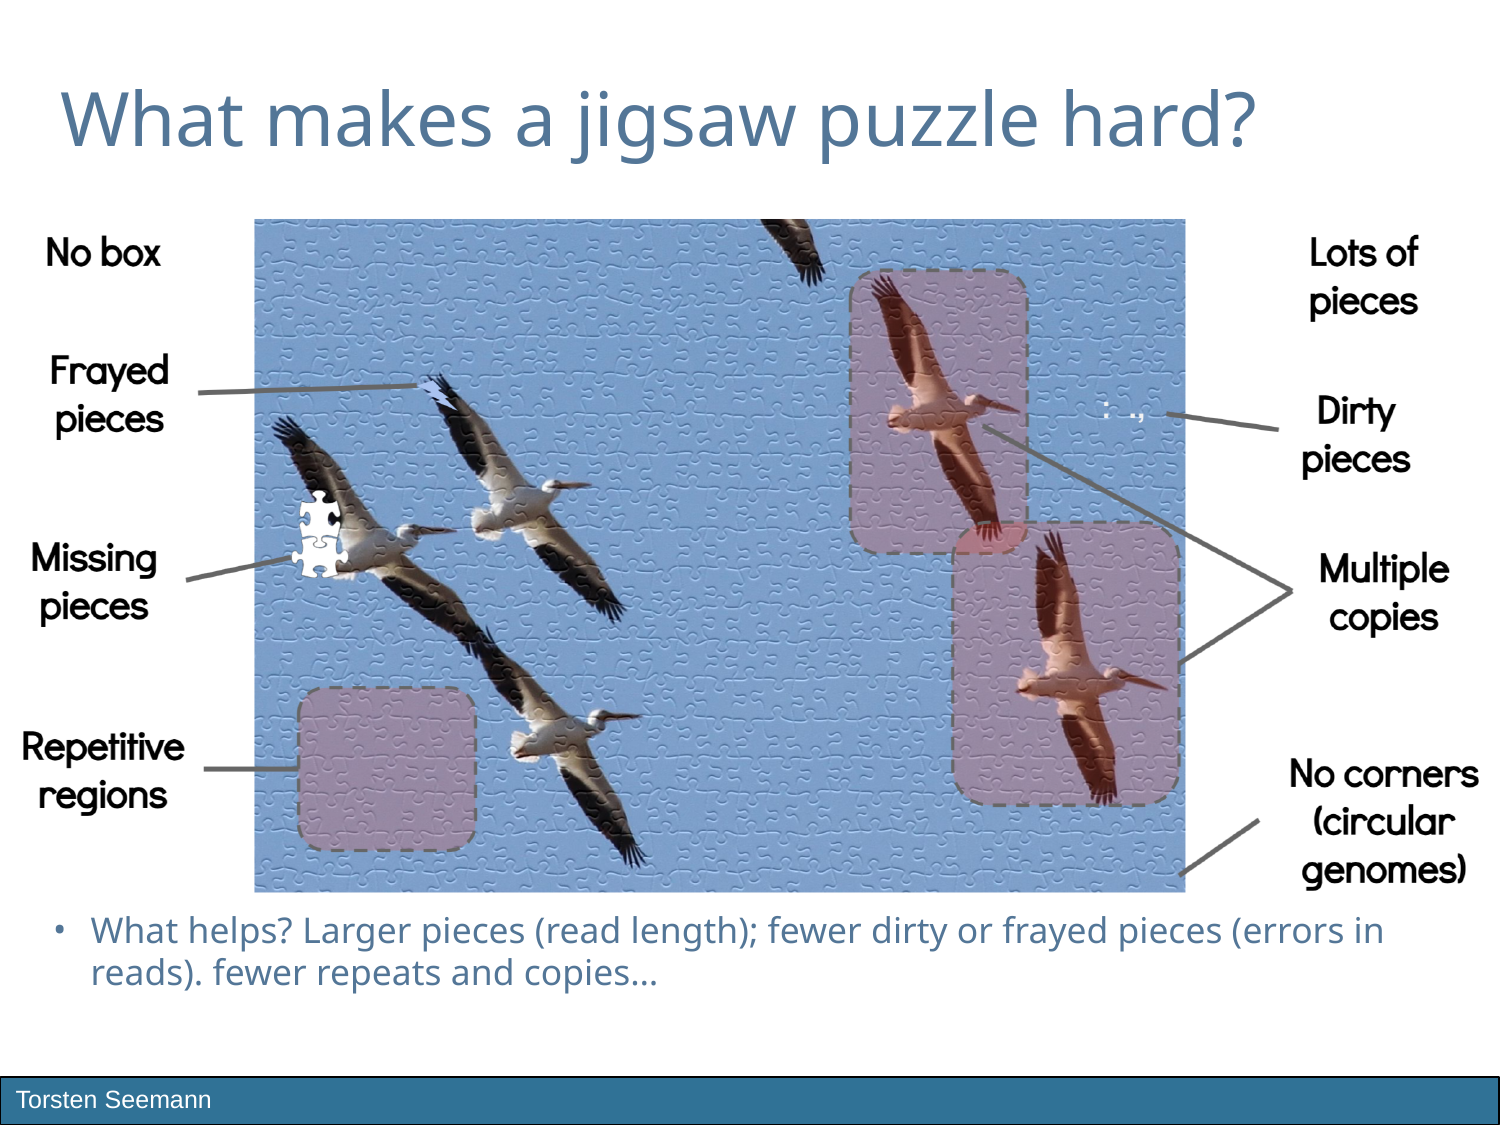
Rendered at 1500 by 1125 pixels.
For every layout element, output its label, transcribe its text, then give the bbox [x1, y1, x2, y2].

text_box What makes a jigsaw puzzle hard? [53, 45, 1492, 189]
picture [0, 196, 1496, 911]
text_box Torsten Seemann [0, 1076, 1500, 1125]
text_box What helps? Larger pieces (read length); fewer dirty or frayed pieces (errors in reads). fewer repeats and copies… [46, 919, 1453, 1060]
